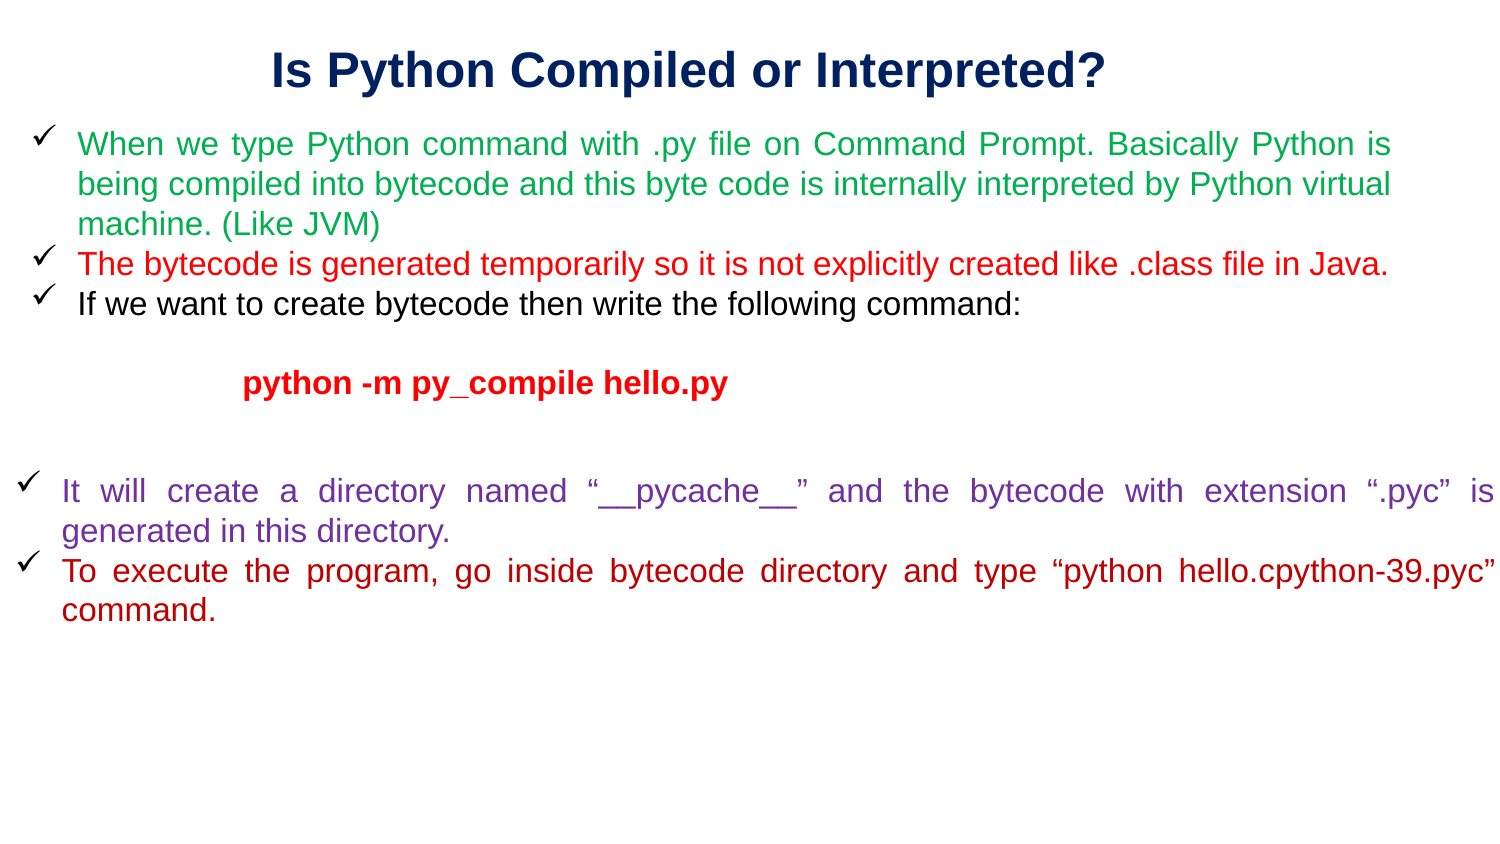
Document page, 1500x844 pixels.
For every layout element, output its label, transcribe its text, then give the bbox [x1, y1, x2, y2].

text_box python -m py_compile hello.py [227, 353, 978, 409]
text_box It will create a directory named “__pycache__” and the bytecode with extension “.pyc” is generated in this directory. To execute the program, go inside bytecode directory and type “python hello.cpython-39.pyc” command. [0, 461, 1500, 636]
text_box Is Python Compiled or Interpreted? [256, 30, 1393, 106]
text_box When we type Python command with .py file on Command Prompt. Basically Python is being compiled into bytecode and this byte code is internally interpreted by Python virtual machine. (Like JVM) The bytecode is generated temporarily so it is not explicitly created like .class file in Java. If we want to create bytecode then write the following command: [15, 114, 1409, 370]
